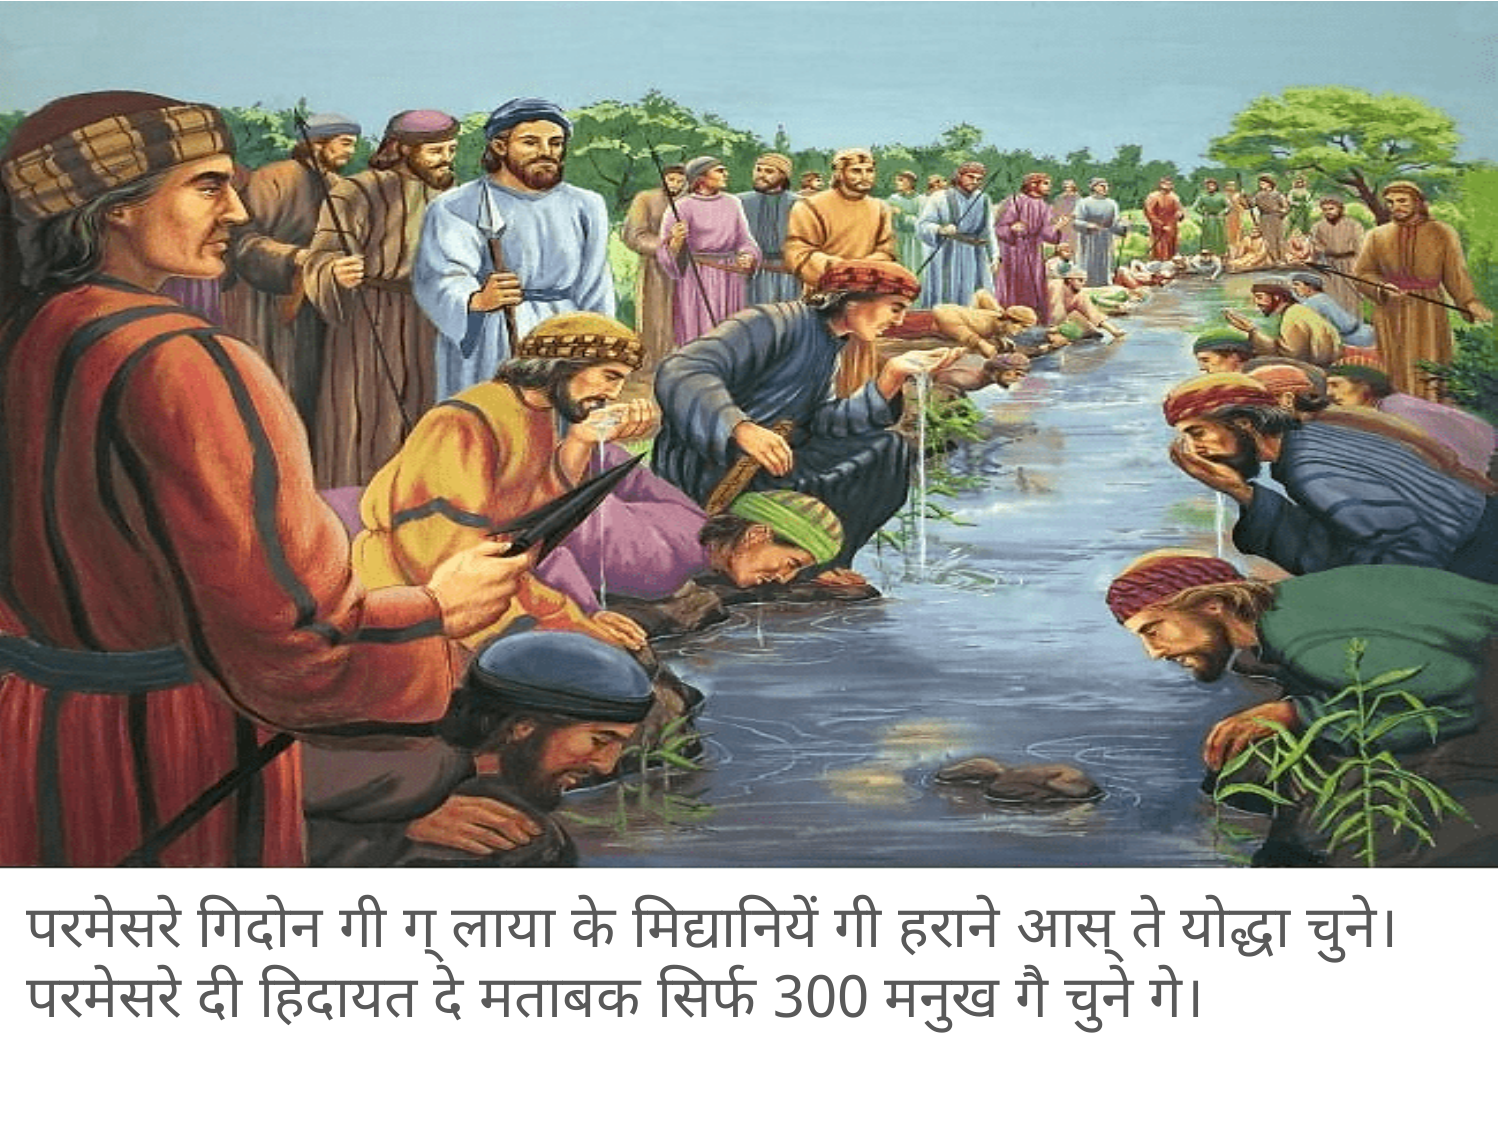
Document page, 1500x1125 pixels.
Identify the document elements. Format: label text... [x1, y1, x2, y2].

text_box परमेसरे गिदोन गी ग् लाया के मिद्यानियें गी हराने आस् ते योद्धा चुने। परमेसरे दी हिदायत दे मताबक सिर्फ 300 मनुख गै चुने गे। [11, 881, 1498, 1037]
picture [0, 1, 1498, 870]
